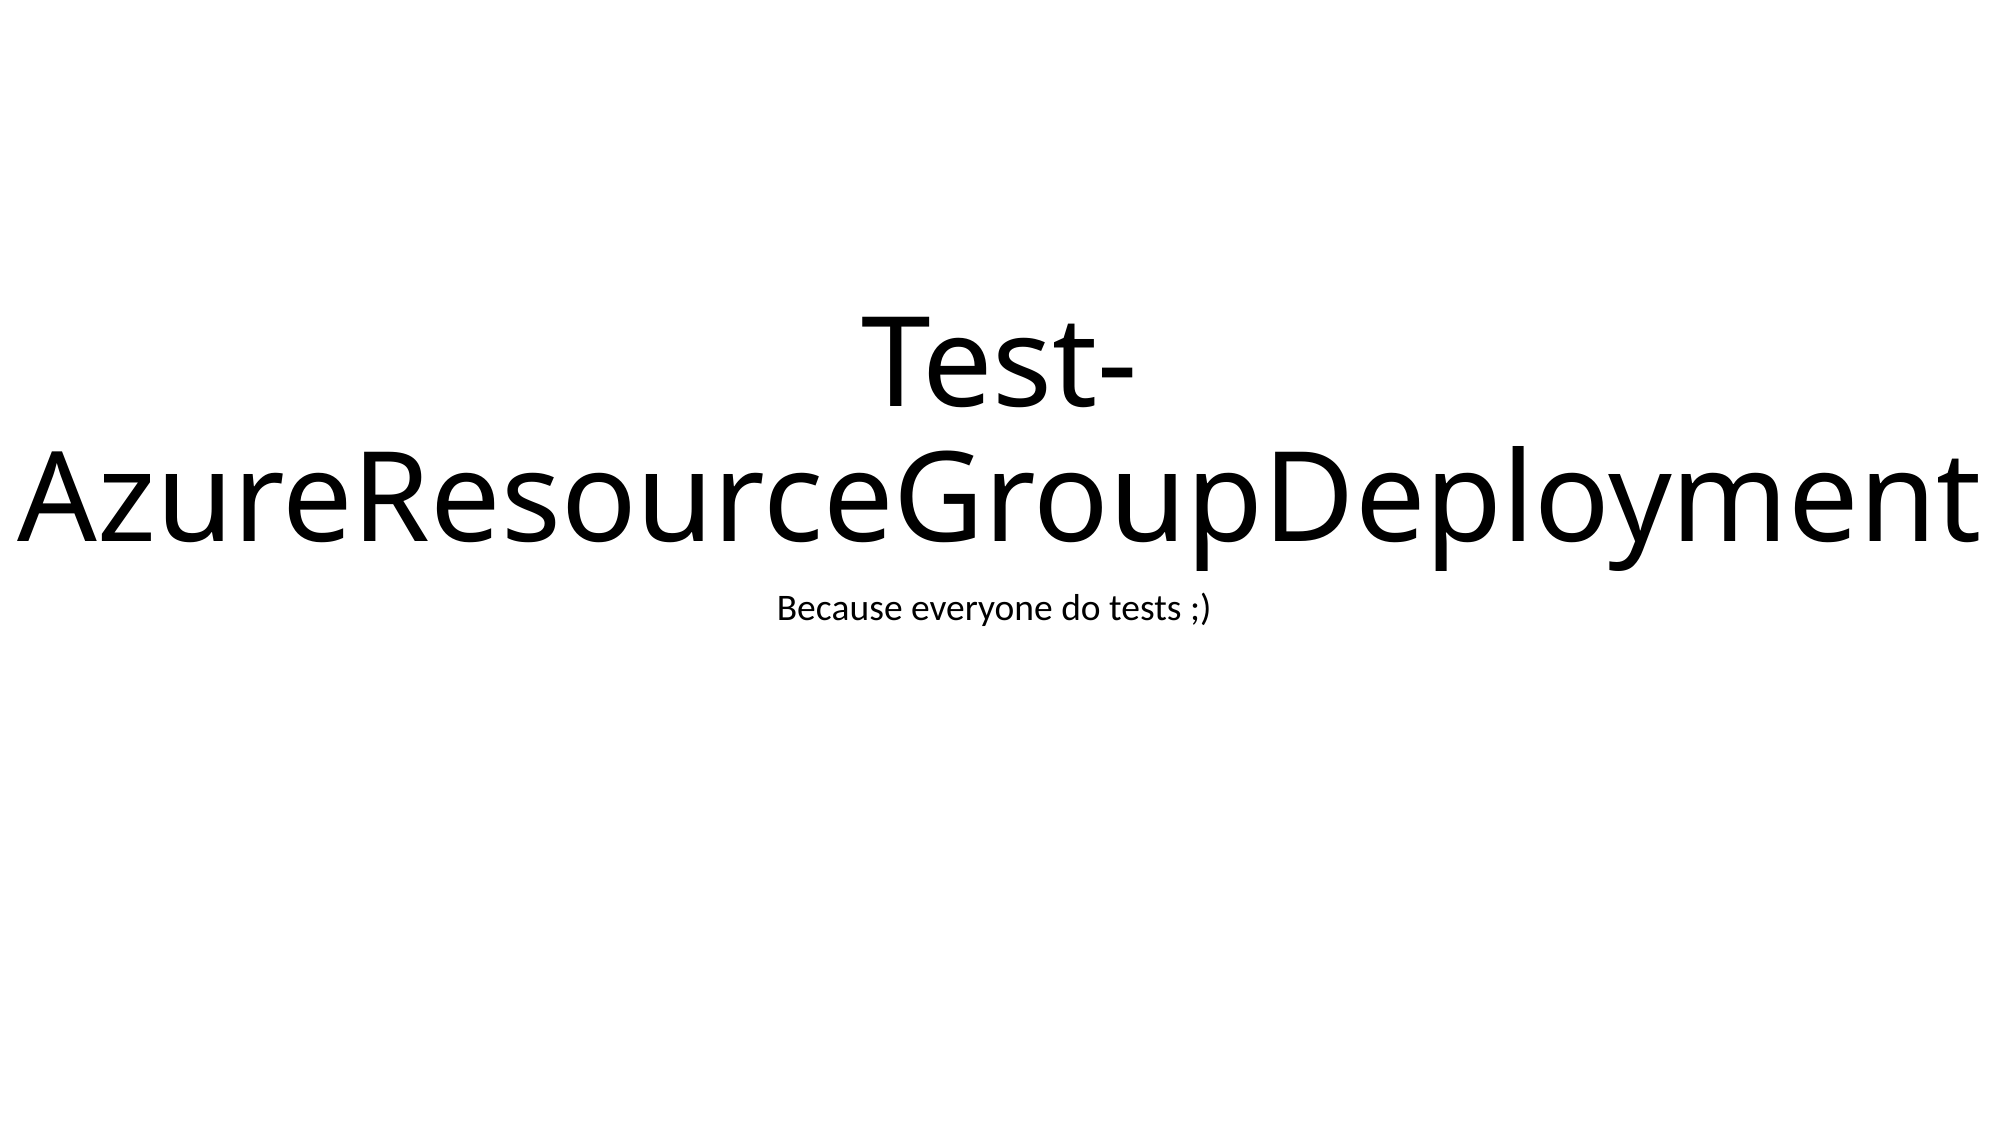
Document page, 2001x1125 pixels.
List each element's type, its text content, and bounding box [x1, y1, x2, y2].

text_box Because everyone do tests ;) [762, 575, 1238, 636]
title Test-AzureResourceGroupDeployment [0, 184, 2000, 576]
